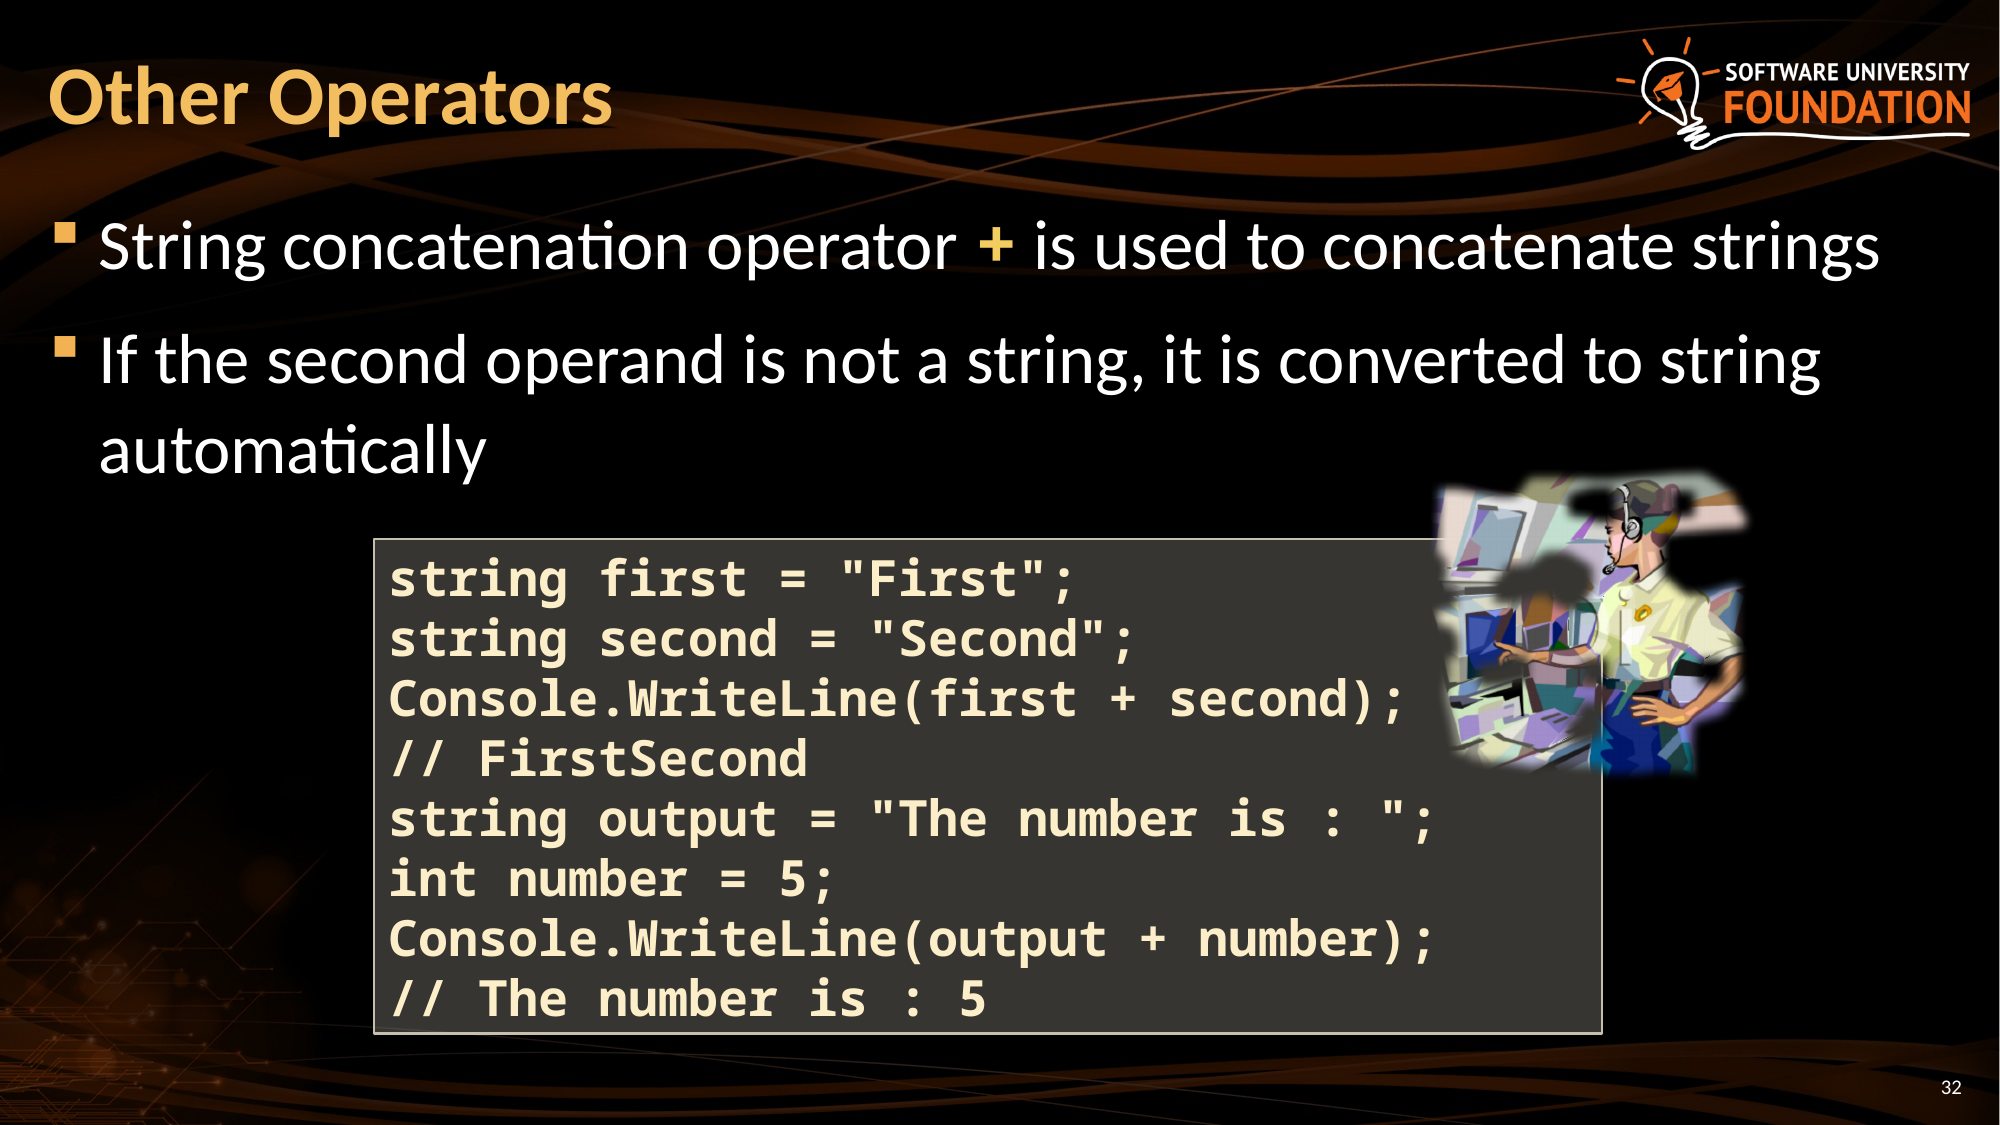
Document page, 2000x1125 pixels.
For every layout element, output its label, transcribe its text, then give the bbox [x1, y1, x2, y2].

title Other Operators [30, 6, 1602, 189]
picture [0, 0, 2000, 1125]
list String concatenation operator + is used to concatenate strings If the second operand is not a string, it is converted to string automatically [31, 188, 1968, 1103]
text_box string first = "First"; string second = "Second"; Console.WriteLine(first + second); // FirstSecond string output = "The number is : "; int number = 5; Console.WriteLine(output + number); // The number is : 5 [373, 538, 1603, 1034]
